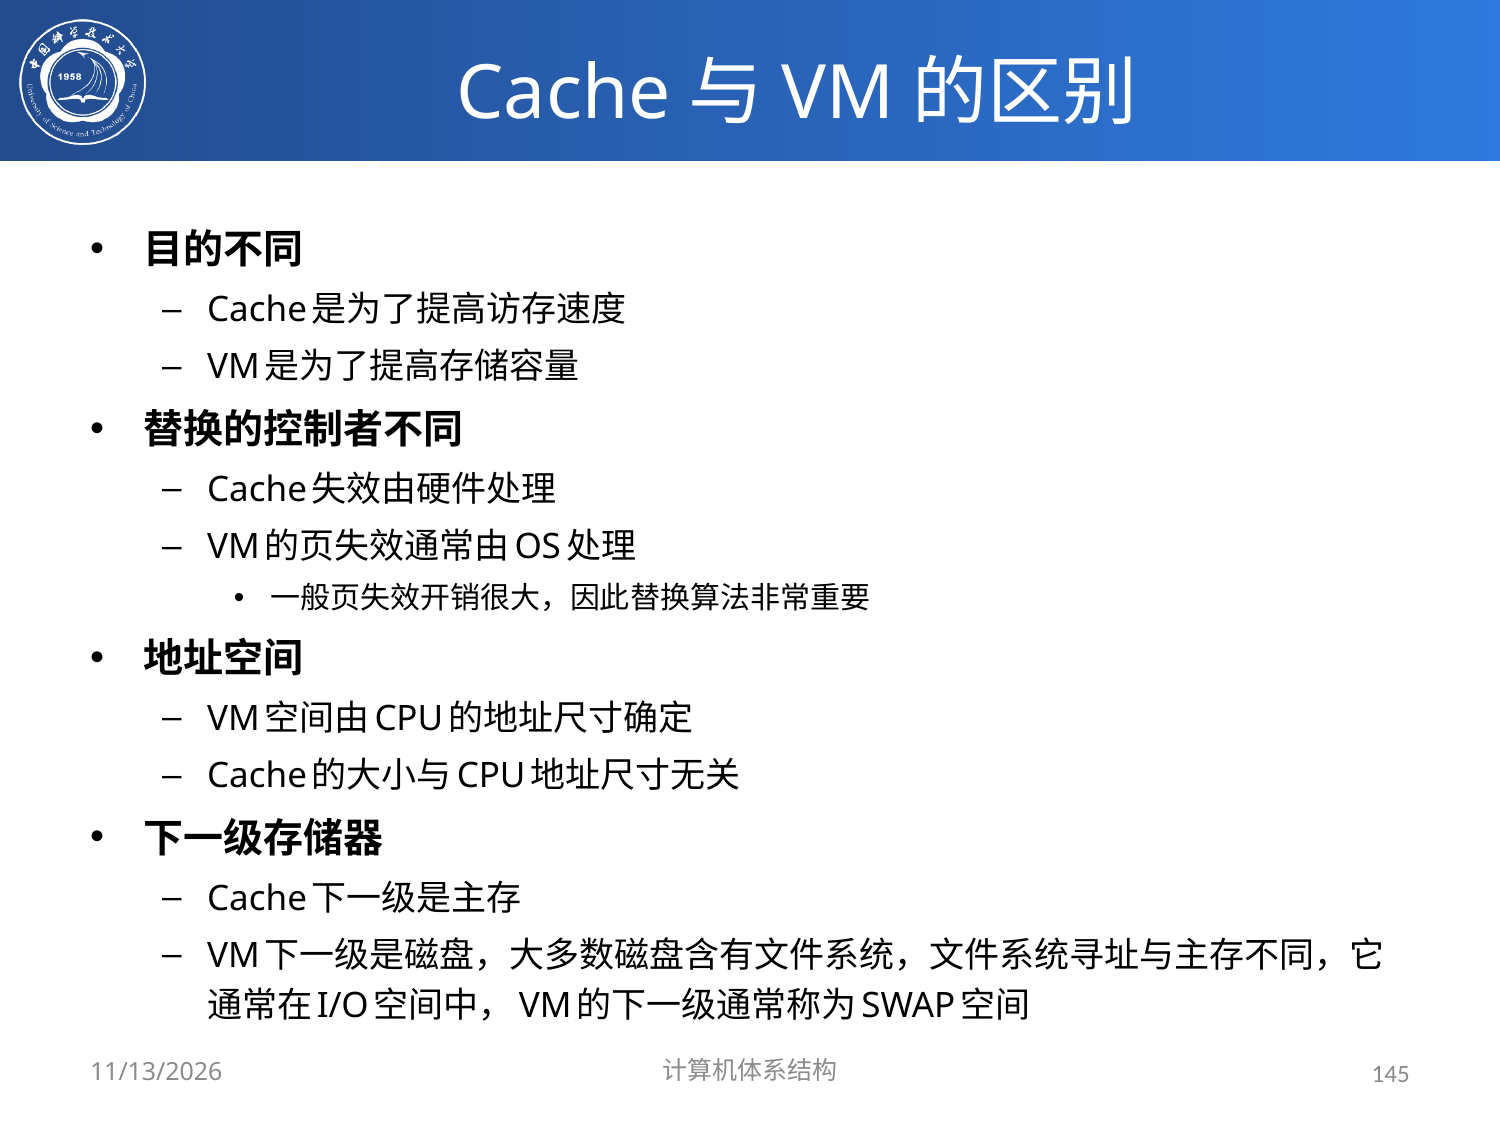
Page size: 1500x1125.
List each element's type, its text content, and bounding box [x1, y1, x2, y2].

slide_number 145 [1074, 1042, 1425, 1103]
picture [19, 19, 146, 145]
title Cache与VM的区别 [169, 24, 1425, 153]
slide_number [75, 1042, 425, 1103]
footer 计算机体系结构 [512, 1042, 988, 1103]
list 目的不同 Cache是为了提高访存速度 VM是为了提高存储容量 替换的控制者不同 Cache失效由硬件处理 VM的页失效通常由OS处理 一般页失效开销很大，因此替换算法非常重要 地址空间 VM空间由CPU的地址尺寸确定 Cache的大小与CPU地址尺寸无关 下一级存储器 Cache下一级是主存 VM下一级是磁盘，大多数磁盘含有文件系统，文件系统寻址与主存不同，它通常在I/O空间中，VM的下一级通常称为SWAP空间 [75, 206, 1425, 1036]
